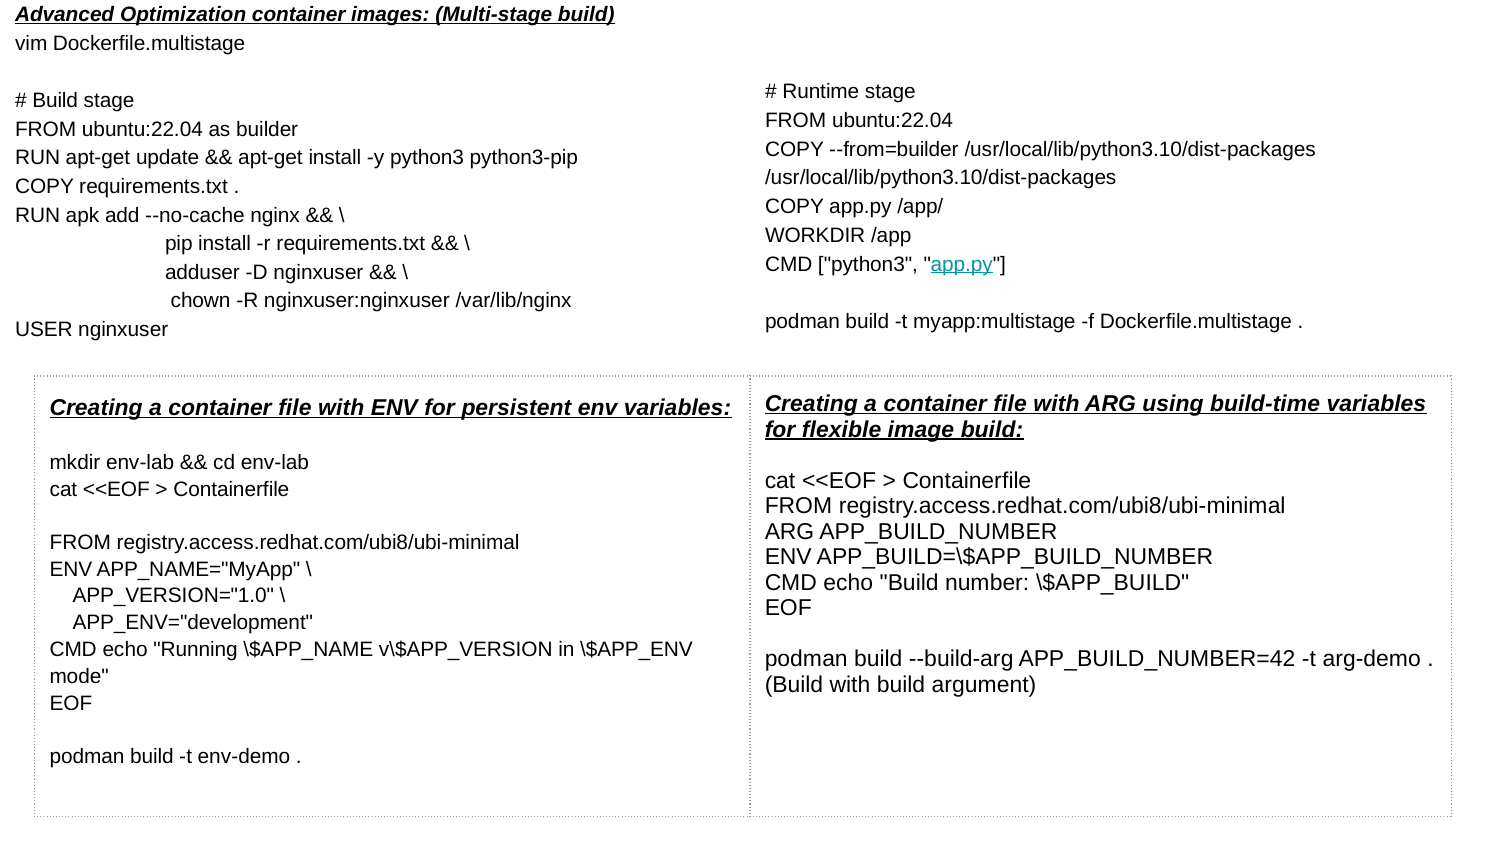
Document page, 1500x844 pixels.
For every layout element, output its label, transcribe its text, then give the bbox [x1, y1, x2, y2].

table_header Creating a container file with ARG using build-time variables for flexible image build: cat <<EOF > Containerfile FROM registry.access.redhat.com/ubi8/ubi-minimal ARG APP_BUILD_NUMBER ENV APP_BUILD=\$APP_BUILD_NUMBER CMD echo "Build number: \$APP_BUILD" EOF podman build --build-arg APP_BUILD_NUMBER=42 -t arg-demo . (Build with build argument) [750, 376, 1452, 816]
table_header Creating a container file with ENV for persistent env variables: mkdir env-lab && cd env-lab cat <<EOF > Containerfile FROM registry.access.redhat.com/ubi8/ubi-minimal ENV APP_NAME="MyApp" \ APP_VERSION="1.0" \ APP_ENV="development" CMD echo "Running \$APP_NAME v\$APP_VERSION in \$APP_ENV mode" EOF podman build -t env-demo . [35, 376, 750, 816]
list Advanced Optimization container images: (Multi-stage build) vim Dockerfile.multistage # Build stage FROM ubuntu:22.04 as builder RUN apt-get update && apt-get install -y python3 python3-pip COPY requirements.txt . RUN apk add --no-cache nginx && \ pip install -r requirements.txt && \ adduser -D nginxuser && \ chown -R nginxuser:nginxuser /var/lib/nginx USER nginxuser [0, 0, 1500, 792]
text_box # Runtime stage FROM ubuntu:22.04 COPY --from=builder /usr/local/lib/python3.10/dist-packages /usr/local/lib/python3.10/dist-packages COPY app.py /app/ WORKDIR /app CMD ["python3", "app.py"] podman build -t myapp:multistage -f Dockerfile.multistage . [749, 59, 1375, 348]
